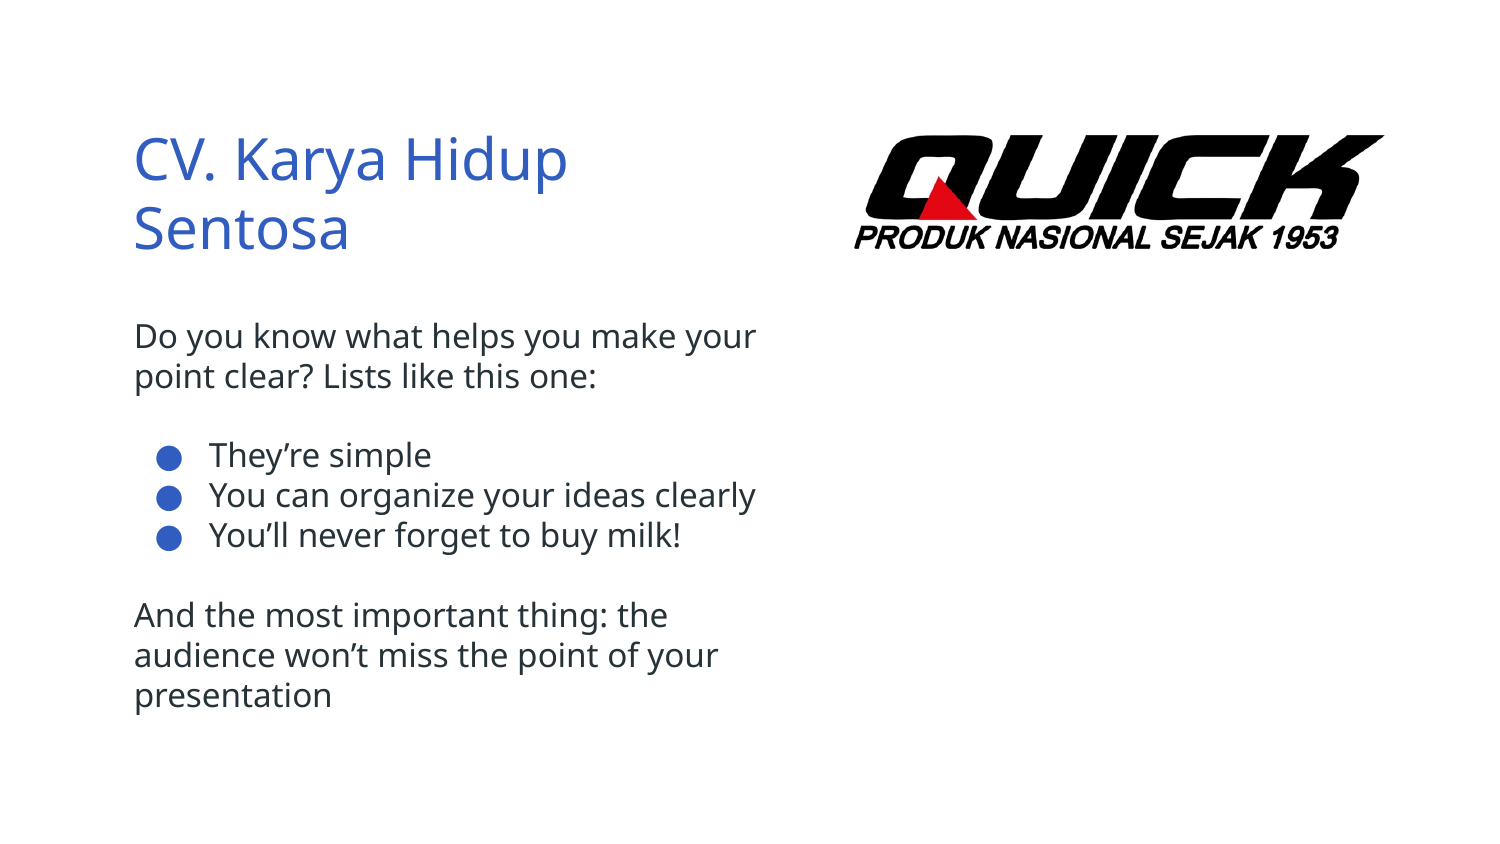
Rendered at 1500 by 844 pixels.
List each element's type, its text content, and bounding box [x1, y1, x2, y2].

picture [825, 92, 1413, 291]
subtitle Do you know what helps you make your point clear? Lists like this one: They’re simple You can organize your ideas clearly You’ll never forget to buy milk! And the most important thing: the audience won’t miss the point of your presentation [118, 299, 826, 748]
title CV. Karya Hidup Sentosa [118, 120, 630, 263]
